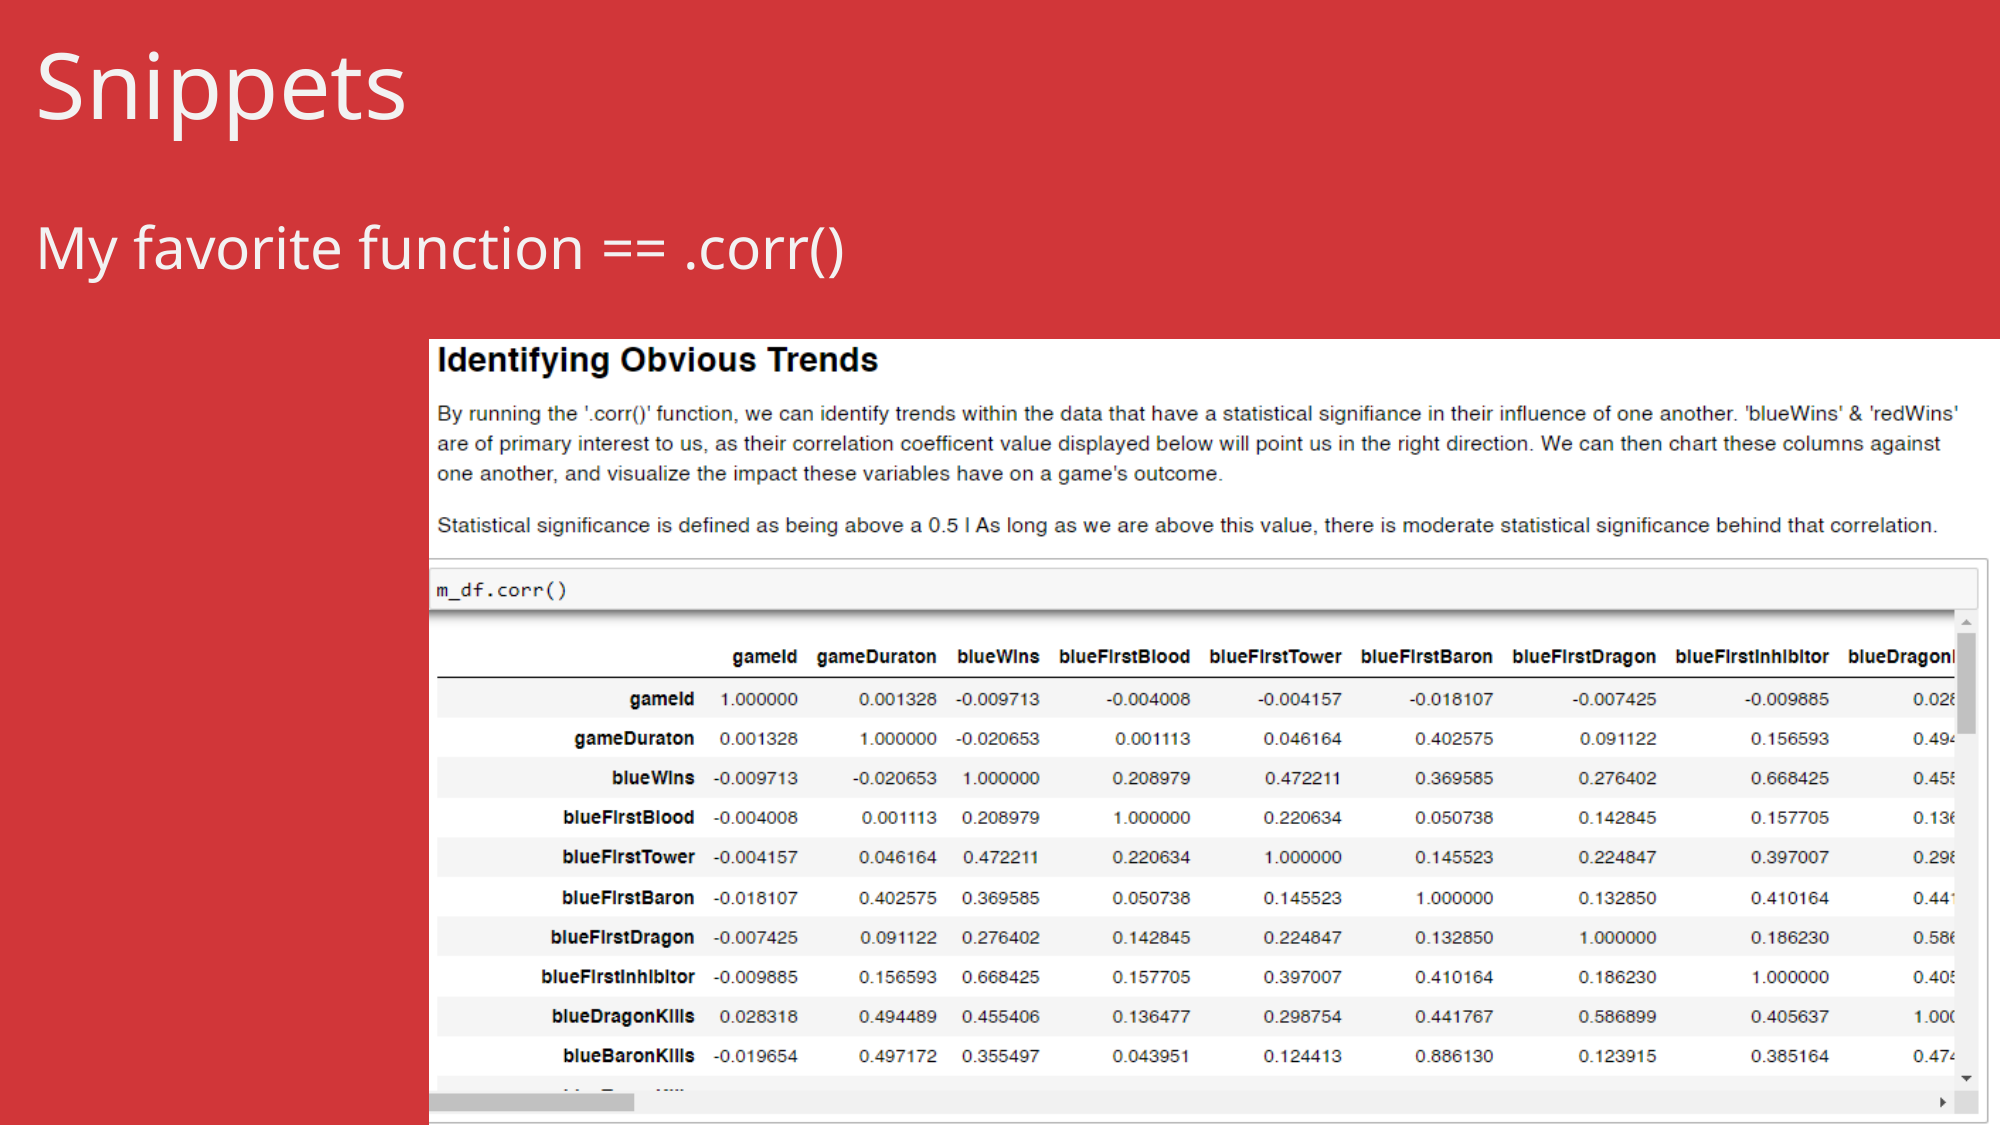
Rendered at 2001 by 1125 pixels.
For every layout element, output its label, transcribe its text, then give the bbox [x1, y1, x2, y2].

text_box My favorite function == .corr() [20, 204, 1147, 289]
picture [429, 339, 2000, 1125]
title Snippets [20, 0, 1746, 199]
